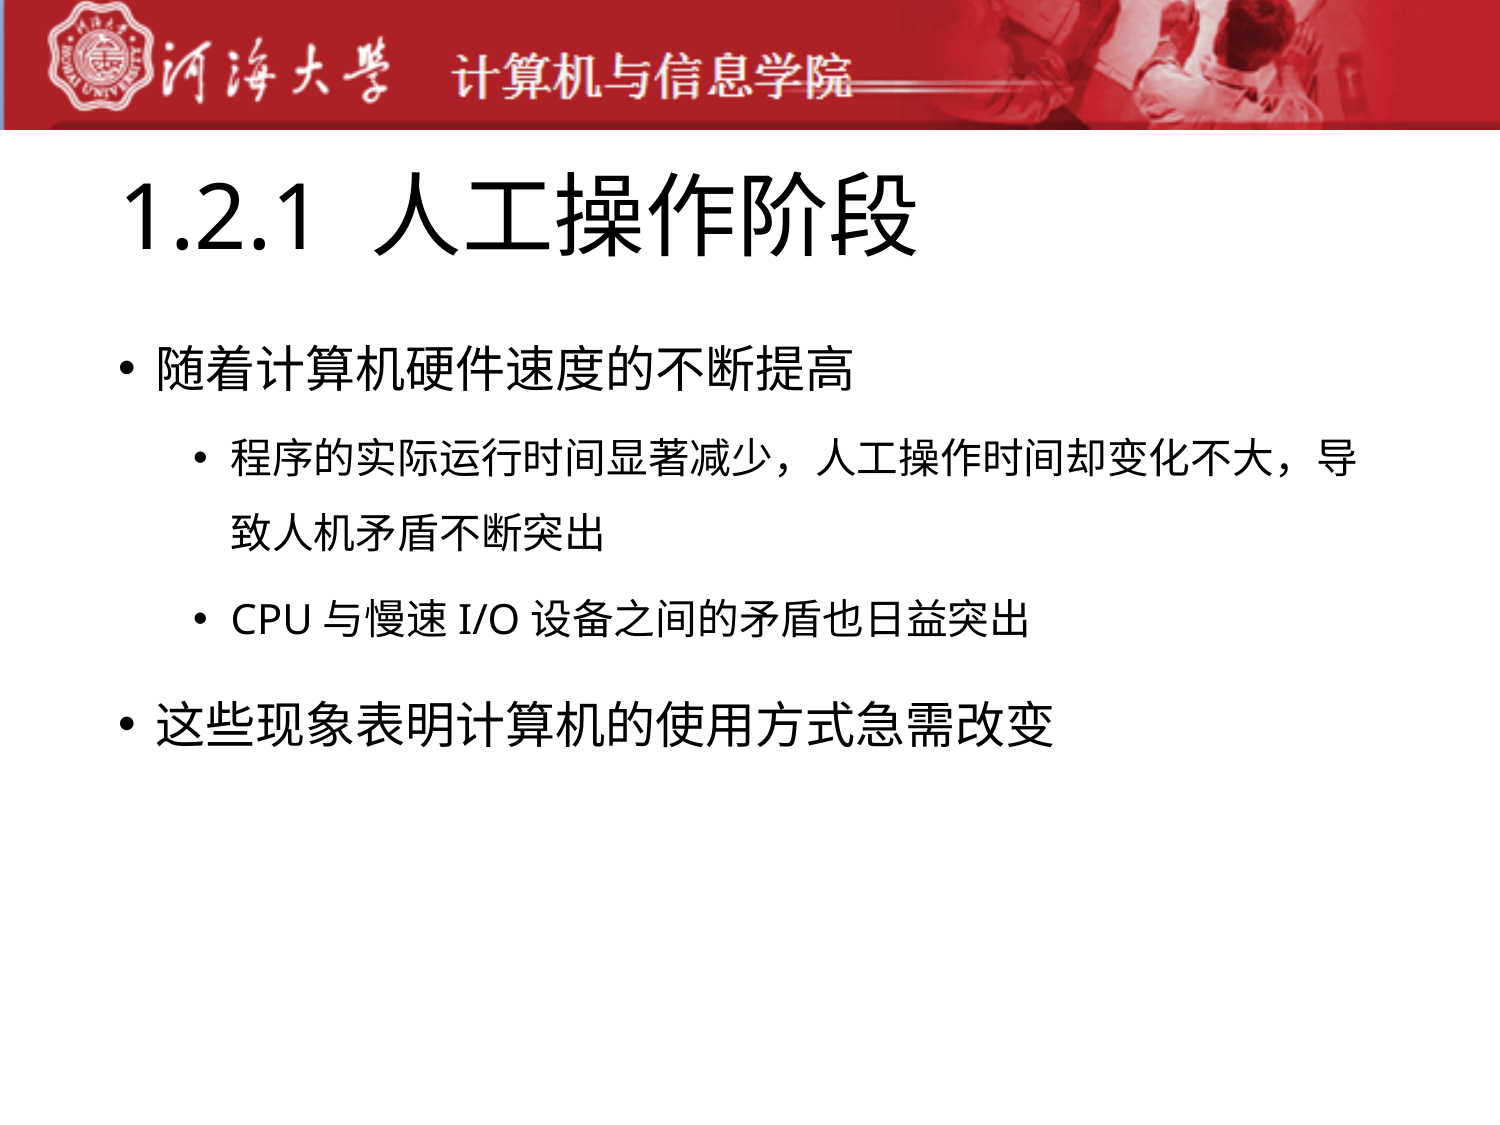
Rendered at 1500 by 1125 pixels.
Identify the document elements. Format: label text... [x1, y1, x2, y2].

list 随着计算机硬件速度的不断提高 程序的实际运行时间显著减少，人工操作时间却变化不大，导致人机矛盾不断突出 CPU与慢速I/O设备之间的矛盾也日益突出 这些现象表明计算机的使用方式急需改变 [103, 299, 1397, 1014]
title 1.2.1 人工操作阶段 [103, 59, 1397, 278]
picture [0, 0, 1500, 130]
